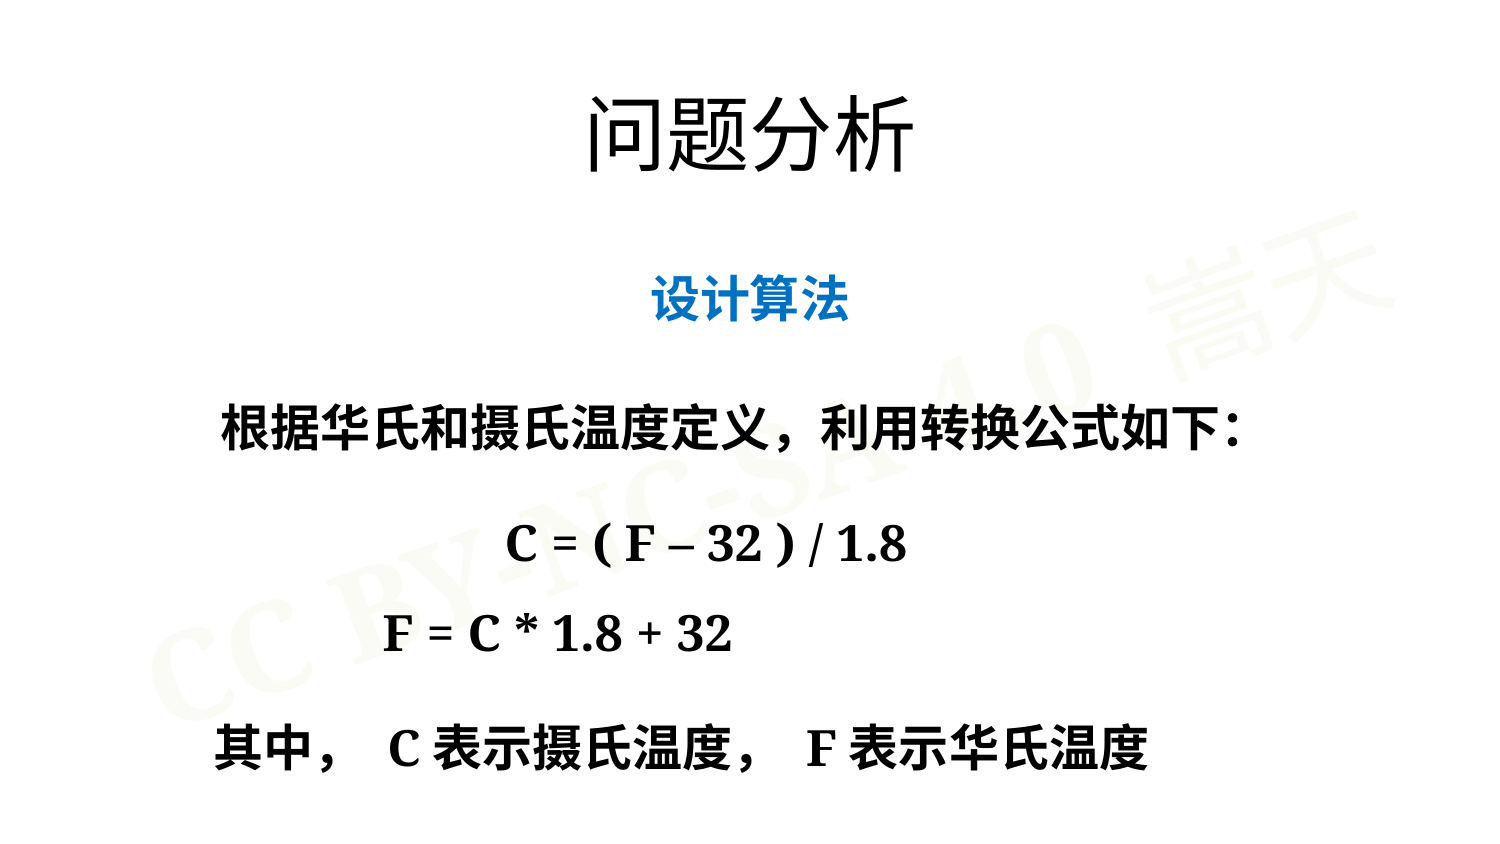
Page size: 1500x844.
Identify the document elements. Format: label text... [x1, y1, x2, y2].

text_box 根据华氏和摄氏温度定义，利用转换公式如下： C = ( F – 32 ) / 1.8 F = C * 1.8 + 32 其中， C表示摄氏温度， F表示华氏温度 [171, 329, 1424, 785]
text_box 问题分析 [0, 79, 1500, 211]
text_box 设计算法 [0, 230, 1500, 335]
